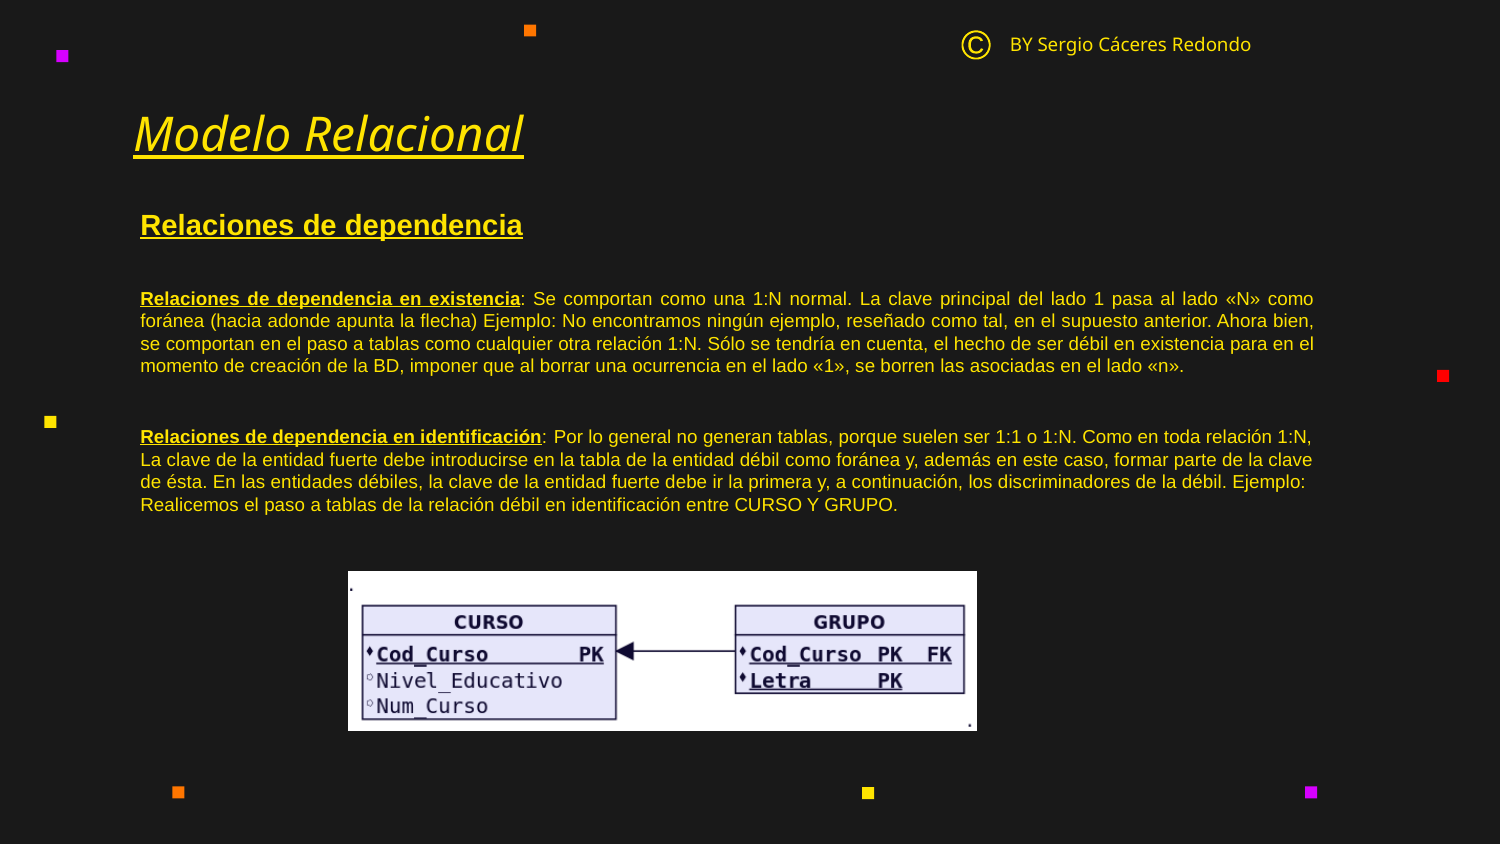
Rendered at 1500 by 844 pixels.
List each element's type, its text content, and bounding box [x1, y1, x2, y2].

text_box BY Sergio Cáceres Redondo [994, 26, 1500, 62]
title Modelo Relacional [118, 88, 1382, 165]
text_box Relaciones de dependencia Relaciones de dependencia en existencia: Se comportan como una 1:N normal. La clave principal del lado 1 pasa al lado «N» como foránea (hacia adonde apunta la flecha) Ejemplo: No encontramos ningún ejemplo, reseñado como tal, en el supuesto anterior. Ahora bien, se comportan en el paso a tablas como cualquier otra relación 1:N. Sólo se tendría en cuenta, el hecho de ser débil en existencia para en el momento de creación de la BD, imponer que al borrar una ocurrencia en el lado «1», se borren las asociadas en el lado «n». Relaciones de dependencia en identificación: Por lo general no generan tablas, porque suelen ser 1:1 o 1:N. Como en toda relación 1:N, La clave de la entidad fuerte debe introducirse en la tabla de la entidad débil como foránea y, además en este caso, formar parte de la clave de ésta. En las entidades débiles, la clave de la entidad fuerte debe ir la primera y, a continuación, los discriminadores de la débil. Ejemplo: Realicemos el paso a tablas de la relación débil en identificación entre CURSO Y GRUPO. [125, 176, 1328, 725]
picture [348, 571, 977, 731]
